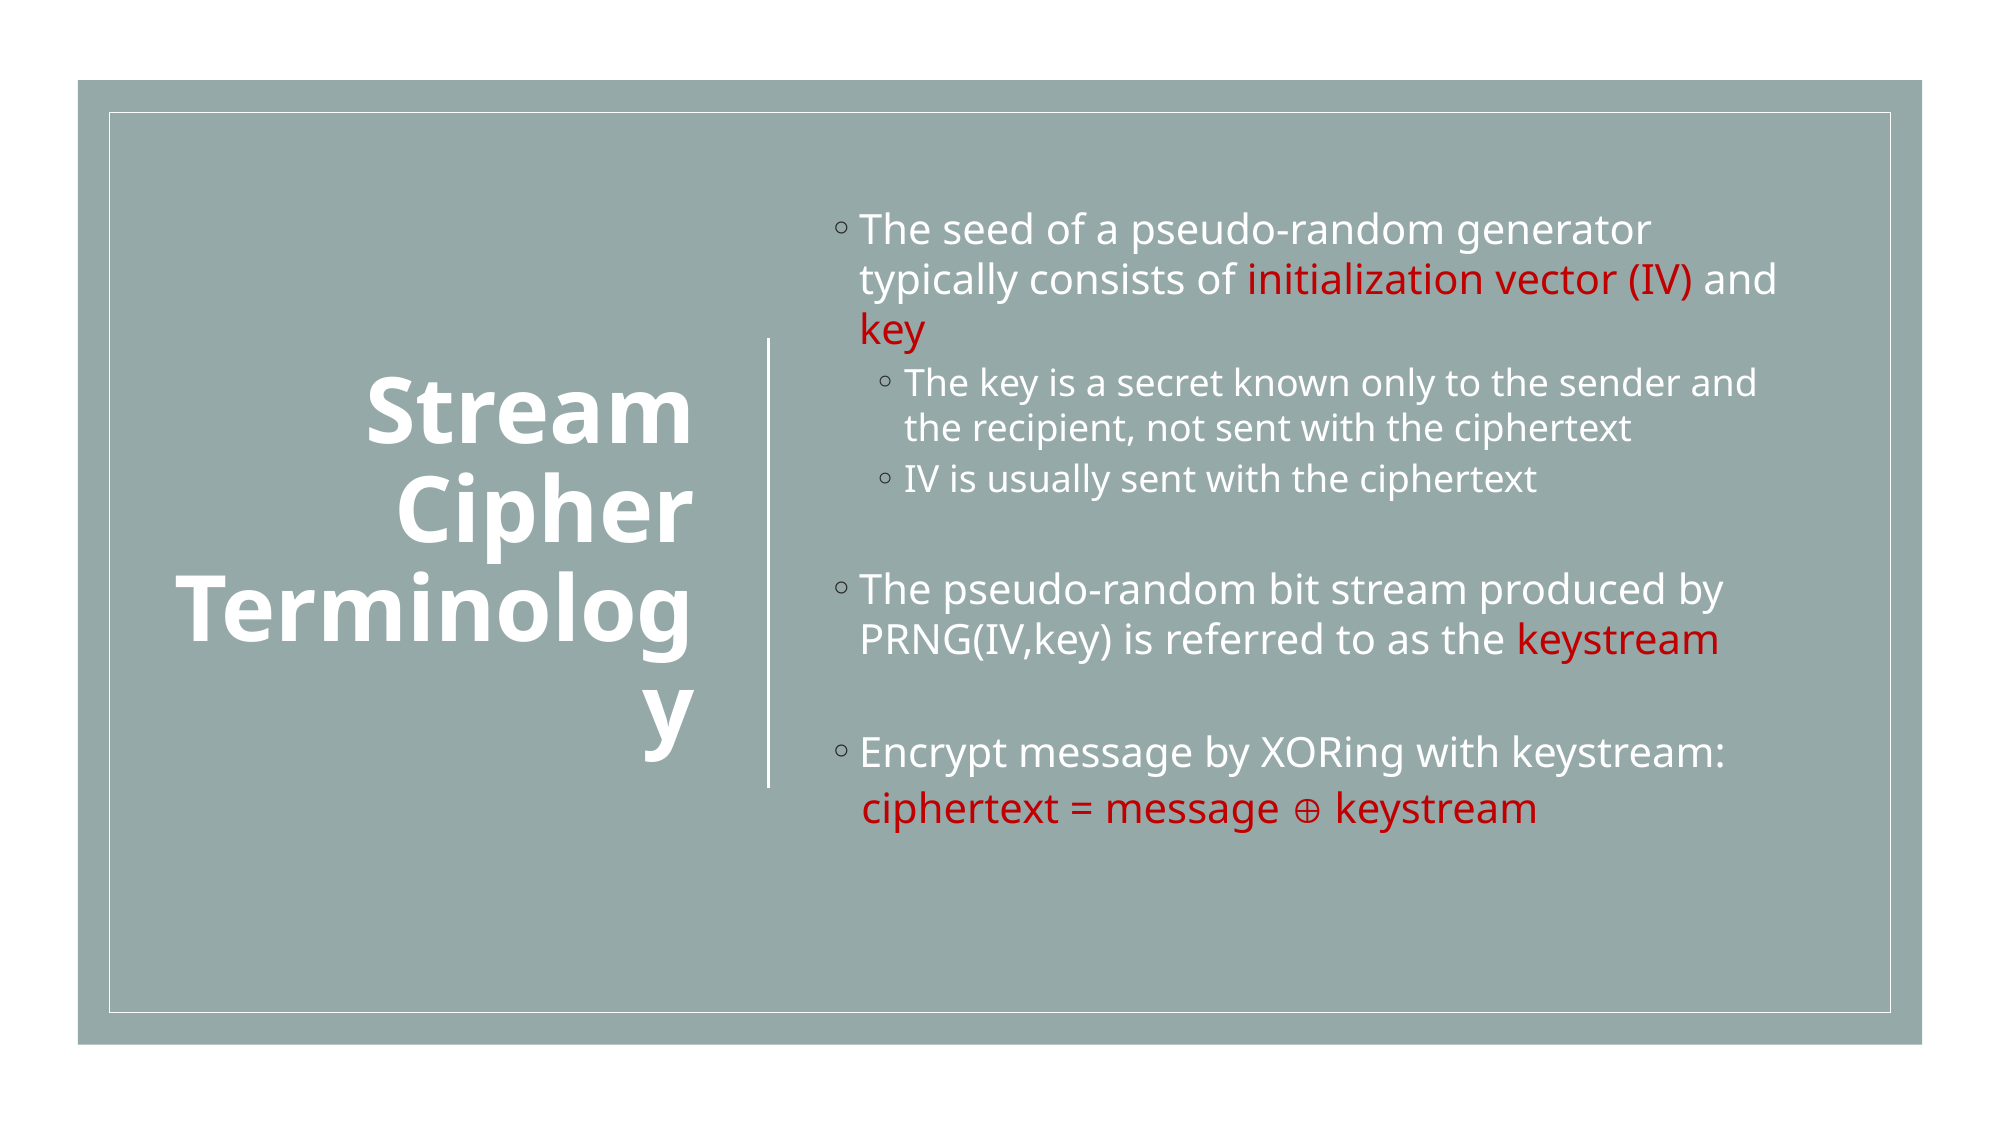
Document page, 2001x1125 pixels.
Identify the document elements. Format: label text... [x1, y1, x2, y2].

title Stream Cipher Terminology [142, 164, 711, 961]
text_box [0, 0, 2000, 1125]
list The seed of a pseudo-random generator typically consists of initialization vector (IV) and key The key is a secret known only to the sender and the recipient, not sent with the ciphertext IV is usually sent with the ciphertext The pseudo-random bit stream produced by PRNG(IV,key) is referred to as the keystream Encrypt message by XORing with keystream: ciphertext = message  keystream [814, 164, 1834, 961]
text_box [77, 79, 1923, 1046]
text_box [109, 112, 1891, 1013]
